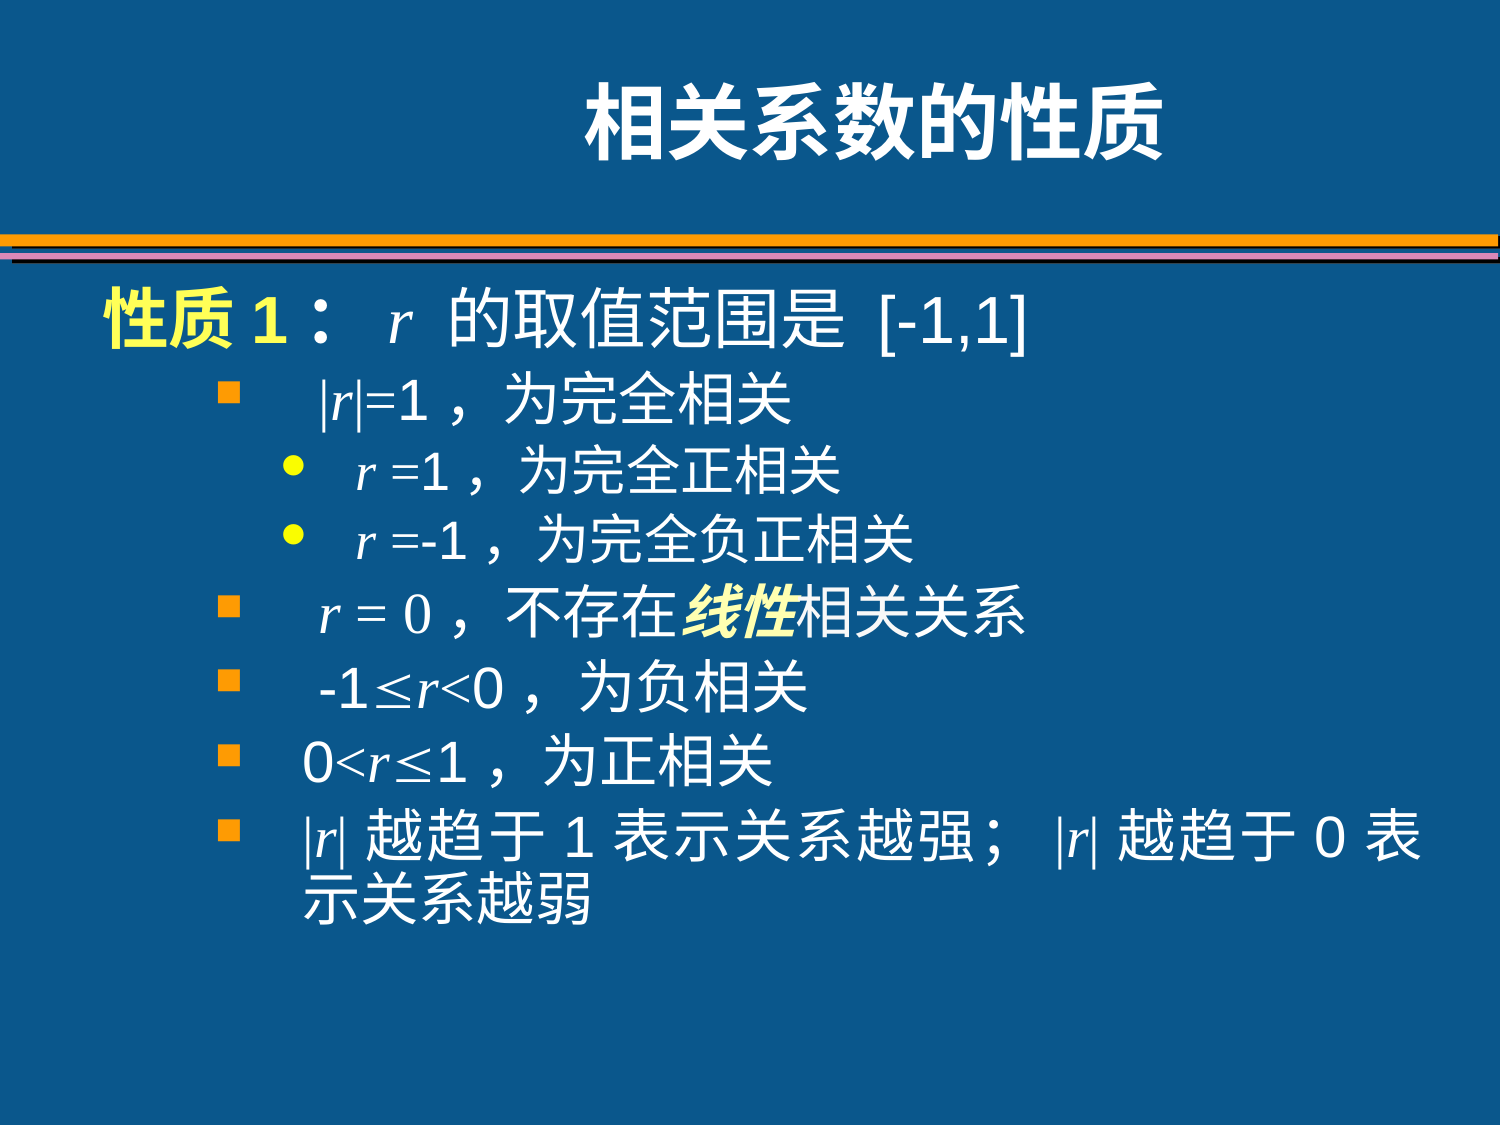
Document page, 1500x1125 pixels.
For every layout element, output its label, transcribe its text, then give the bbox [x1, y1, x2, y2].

title 相关系数的性质 [300, 37, 1450, 213]
list 性质1：r 的取值范围是 [-1,1] |r|=1，为完全相关 r =1，为完全正相关 r =-1，为完全负正相关 r = 0，不存在线性相关关系 -1r<0，为负相关 0<r1，为正相关 |r|越趋于1表示关系越强；|r|越趋于0表示关系越弱 [87, 279, 1438, 1047]
